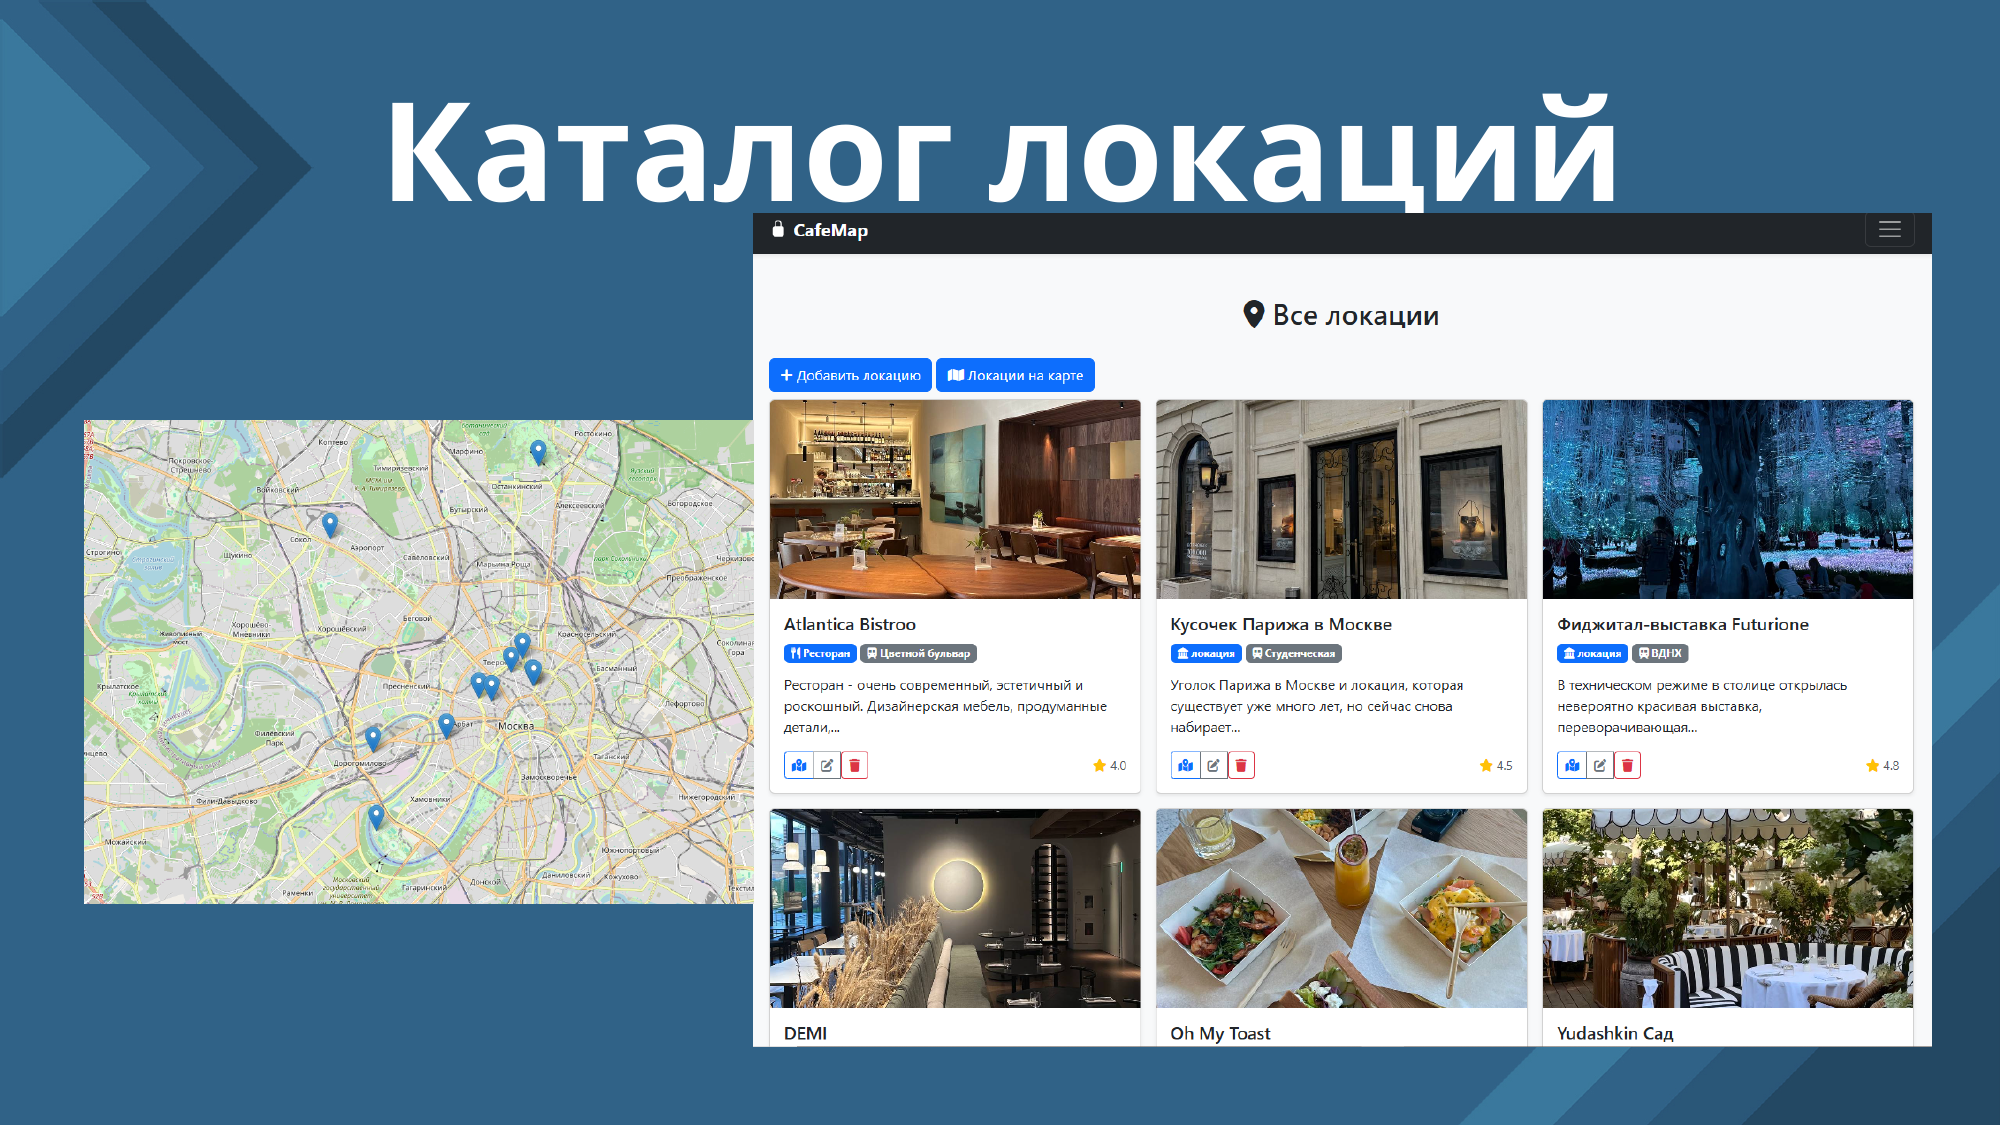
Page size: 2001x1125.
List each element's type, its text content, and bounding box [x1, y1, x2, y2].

picture [0, 0, 2000, 1125]
title Каталог локаций [365, 48, 1907, 267]
